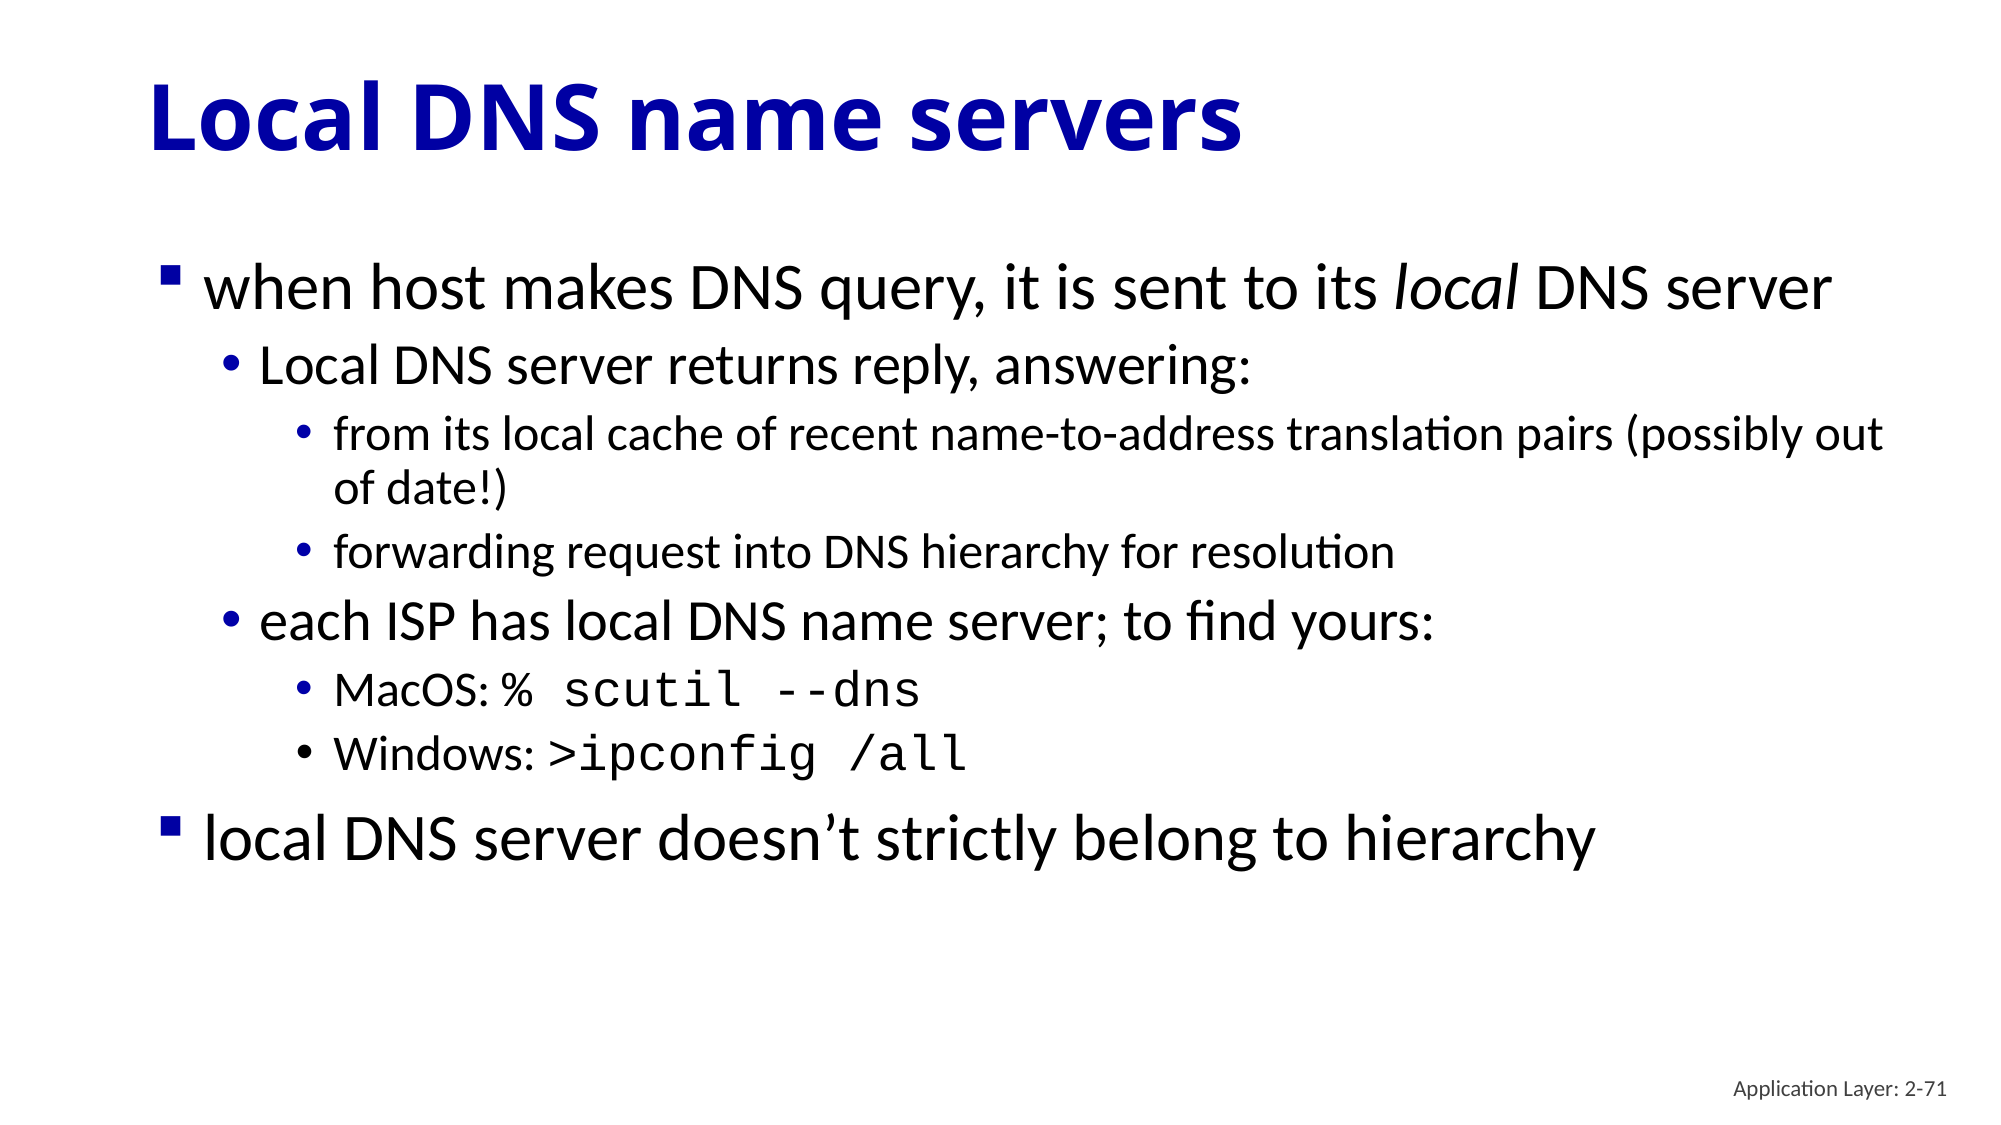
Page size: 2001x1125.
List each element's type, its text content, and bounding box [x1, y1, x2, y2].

title Local DNS name servers [131, 47, 1856, 195]
slide_number Application Layer: 2-71 [1512, 1056, 1963, 1117]
text_box when host makes DNS query, it is sent to its local DNS server Local DNS server returns reply, answering: from its local cache of recent name-to-address translation pairs (possibly out of date!) forwarding request into DNS hierarchy for resolution each ISP has local DNS name server; to find yours: MacOS: % scutil --dns Windows: >ipconfig /all local DNS server doesn’t strictly belong to hierarchy [130, 244, 1933, 1007]
